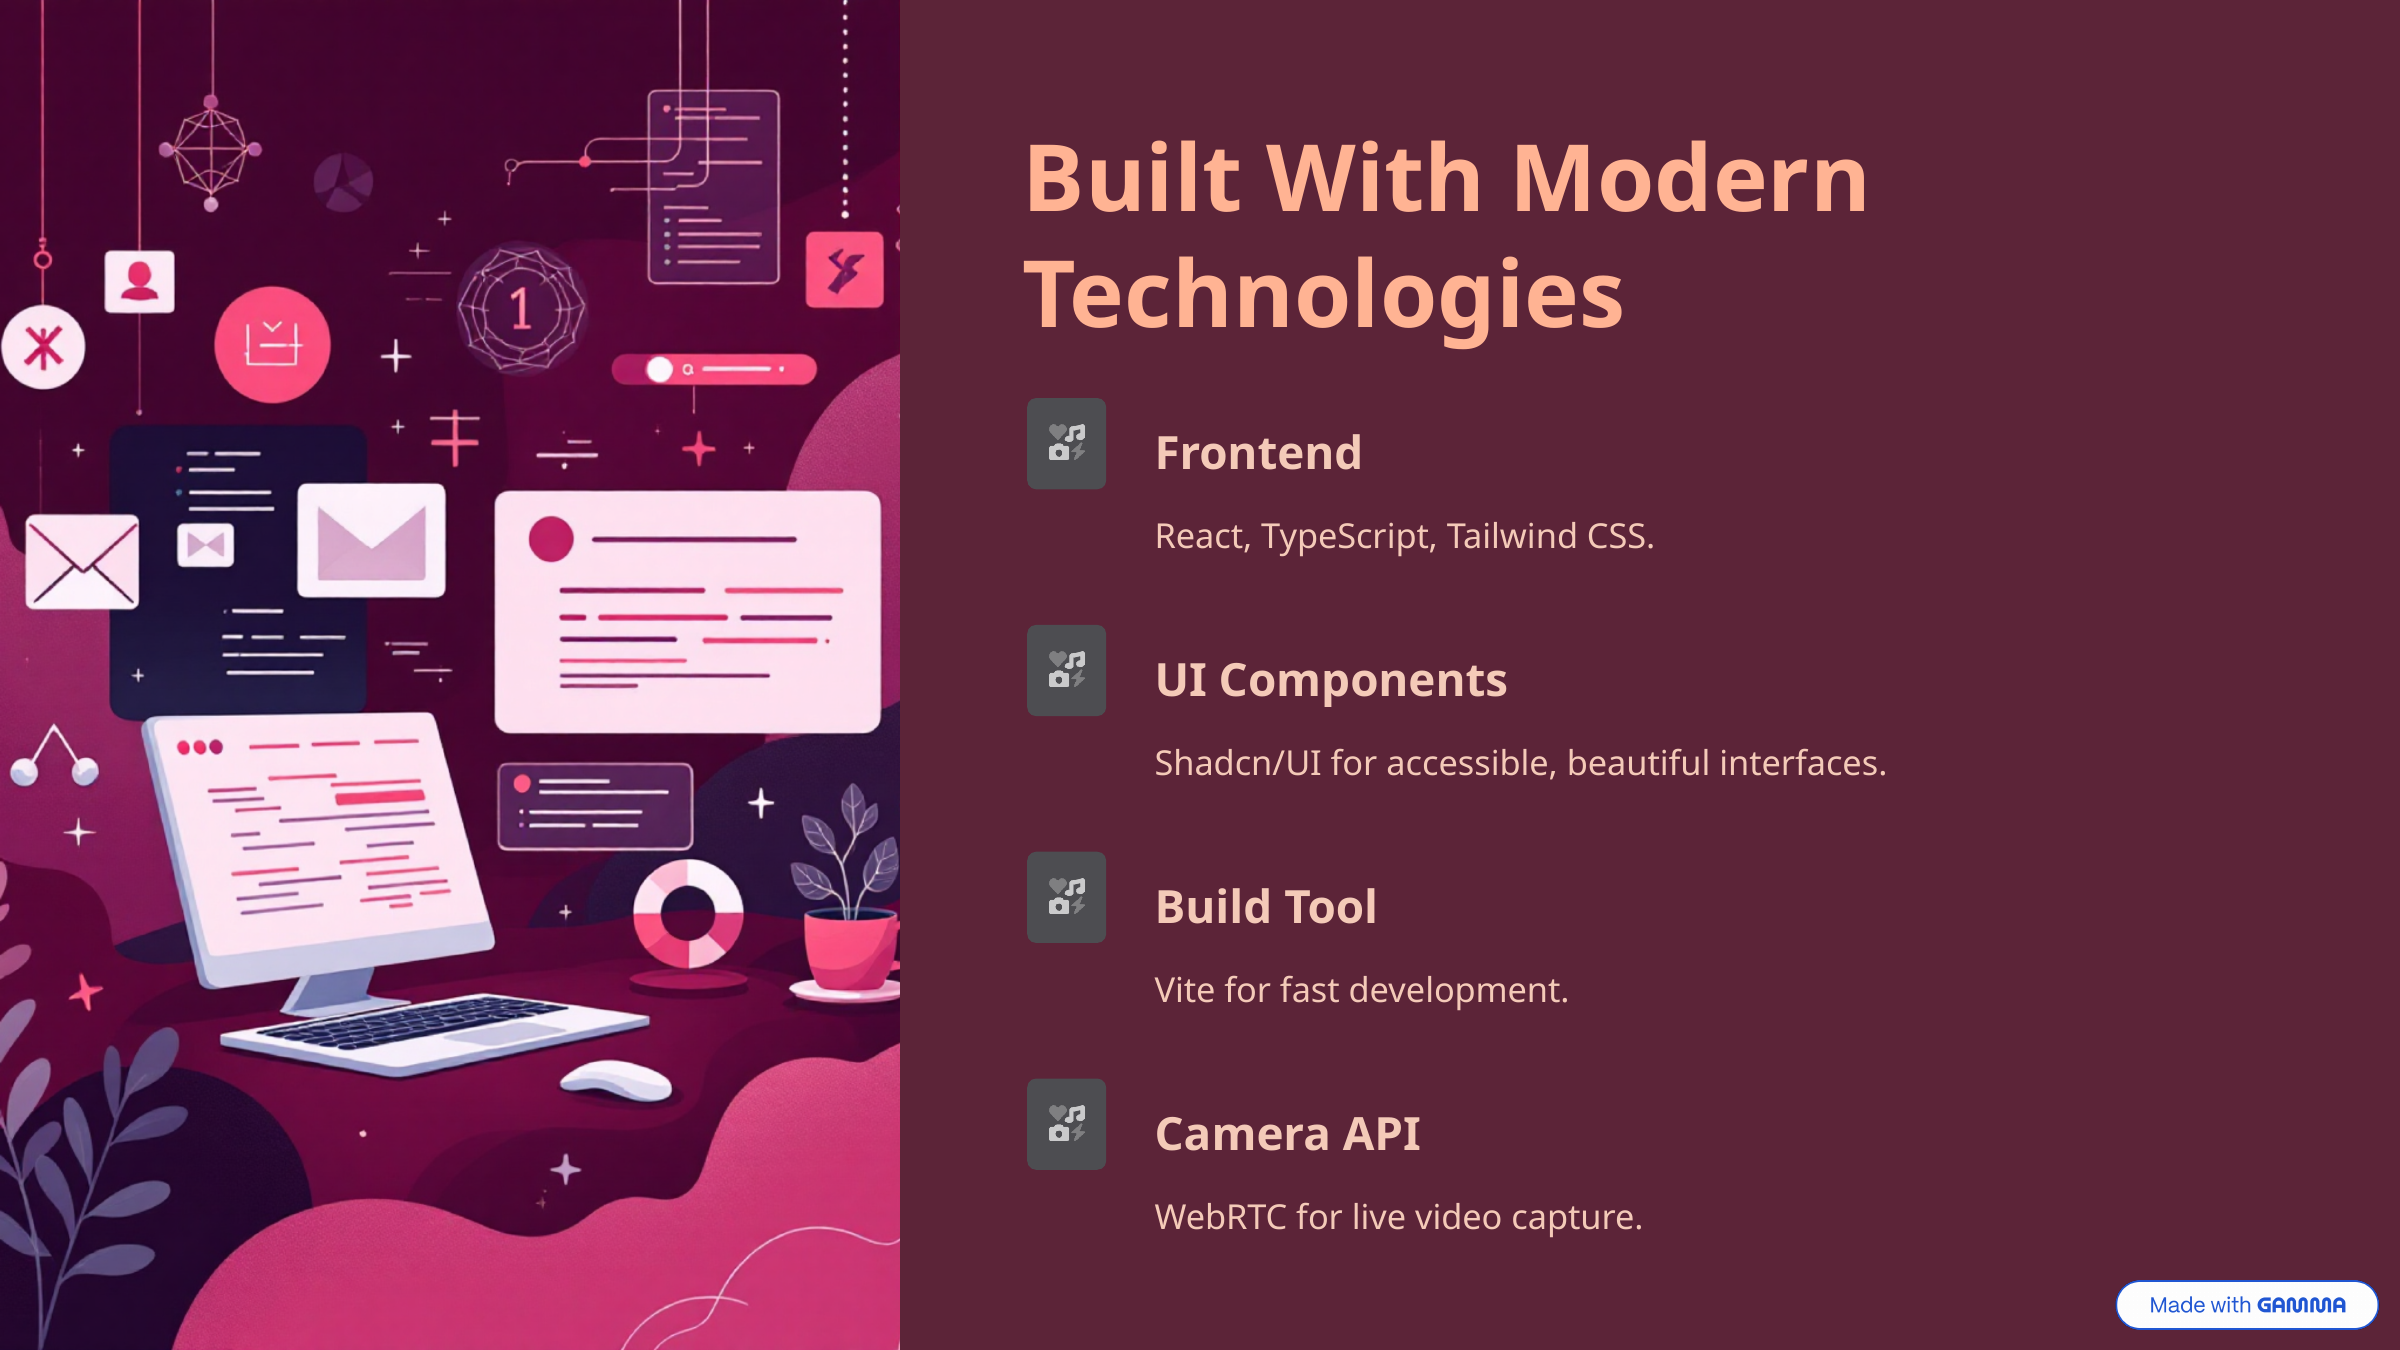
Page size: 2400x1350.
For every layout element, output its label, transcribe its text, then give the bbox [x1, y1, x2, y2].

picture [2106, 1271, 2389, 1339]
text_box Frontend [1154, 420, 1623, 480]
text_box [1027, 398, 1107, 490]
picture [1044, 424, 1089, 461]
text_box Built With Modern Technologies [1022, 112, 2277, 348]
text_box WebRTC for live video capture. [1154, 1180, 2277, 1237]
text_box Build Tool [1154, 874, 1623, 933]
text_box [1027, 851, 1107, 943]
text_box Shadcn/UI for accessible, beautiful interfaces. [1154, 727, 2277, 784]
picture [1044, 651, 1089, 687]
text_box React, TypeScript, Tailwind CSS. [1154, 500, 2277, 557]
picture [1044, 1105, 1089, 1141]
picture [0, 0, 900, 1350]
text_box [1027, 624, 1107, 717]
text_box Vite for fast development. [1154, 953, 2277, 1011]
picture [1044, 878, 1089, 914]
text_box UI Components [1154, 647, 1623, 706]
text_box [1027, 1078, 1107, 1170]
text_box Camera API [1154, 1101, 1623, 1160]
